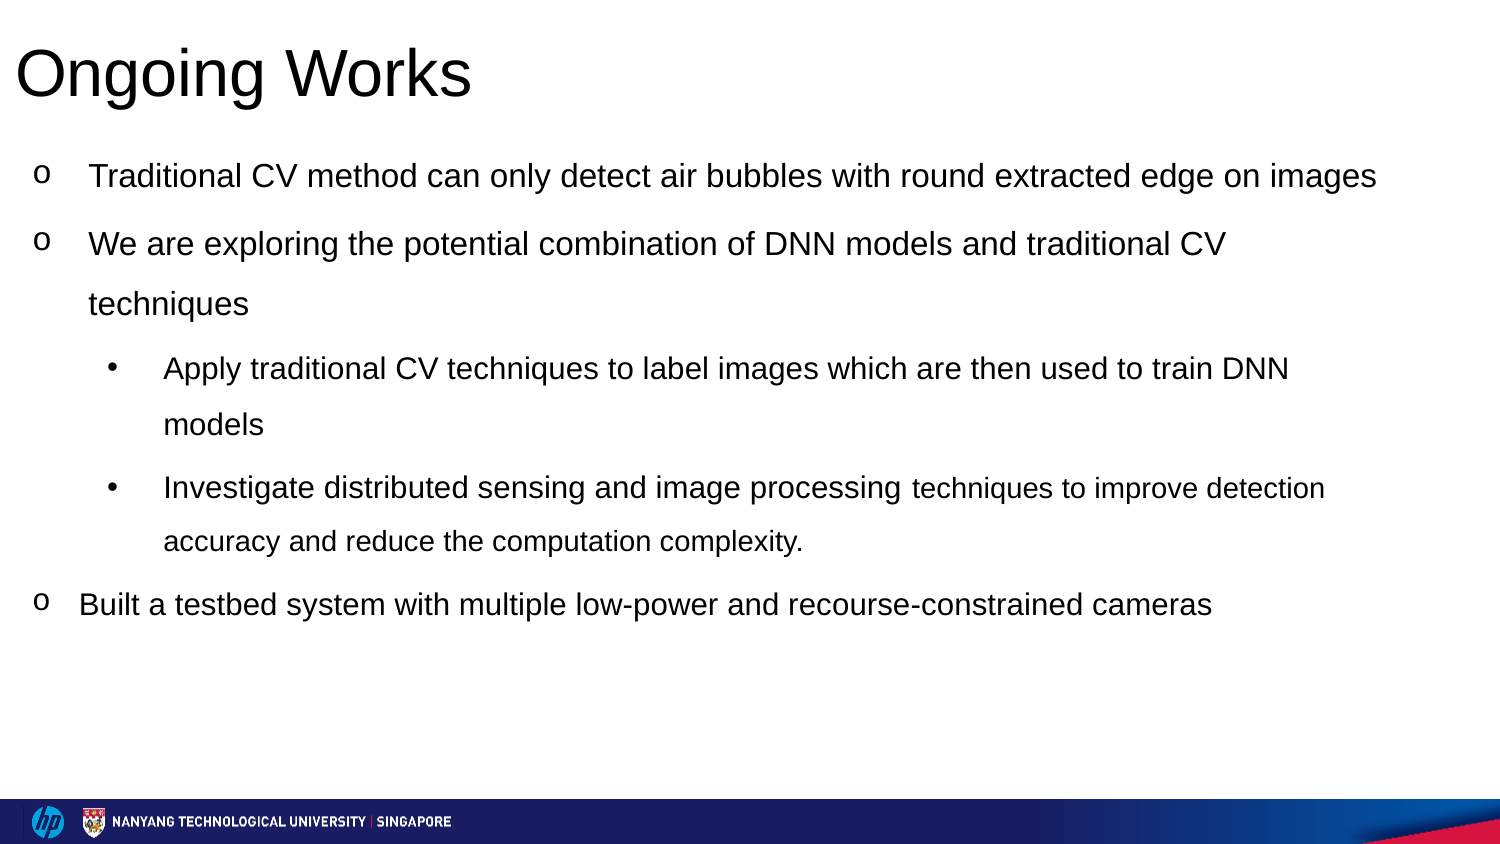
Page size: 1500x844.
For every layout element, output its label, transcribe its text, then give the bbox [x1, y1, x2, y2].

list Traditional CV method can only detect air bubbles with round extracted edge on images We are exploring the potential combination of DNN models and traditional CV techniques Apply traditional CV techniques to label images which are then used to train DNN models Investigate distributed sensing and image processing techniques to improve detection accuracy and reduce the computation complexity. Built a testbed system with multiple low-power and recourse-constrained cameras [17, 127, 1406, 790]
picture [0, 799, 1500, 844]
title Ongoing Works [0, 0, 1350, 141]
